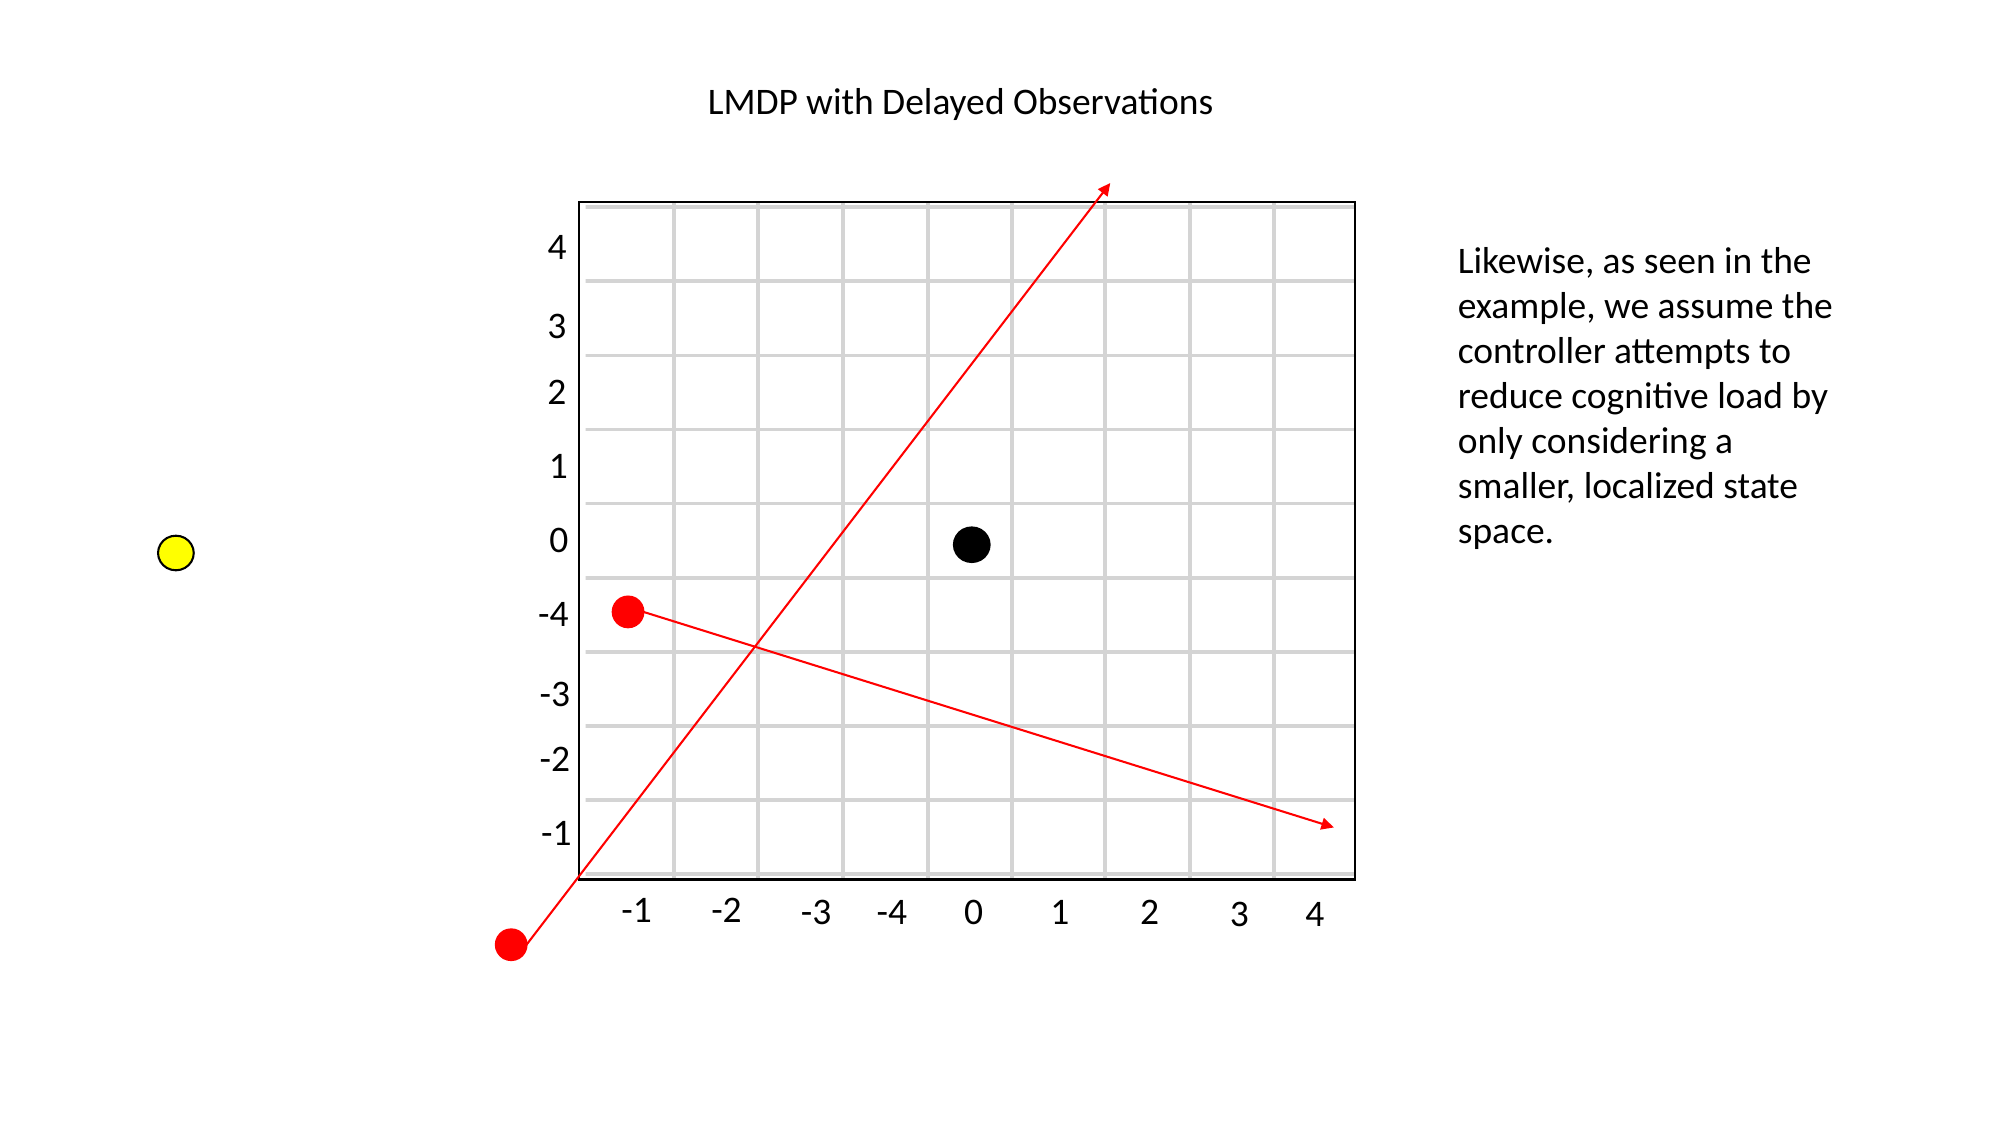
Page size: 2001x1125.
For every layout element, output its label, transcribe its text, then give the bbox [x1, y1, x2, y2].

picture [1111, 202, 1356, 880]
text_box Likewise, as seen in the example, we assume the controller attempts to reduce cognitive load by only considering a smaller, localized state space. [1443, 228, 1870, 603]
text_box 4 [1290, 881, 1340, 942]
text_box 2 [1125, 880, 1174, 940]
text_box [526, 182, 1111, 945]
text_box [494, 928, 528, 962]
text_box 3 [1214, 881, 1264, 942]
text_box LMDP with Delayed Observations [693, 69, 1229, 130]
text_box [156, 534, 195, 572]
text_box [1111, 611, 1334, 828]
